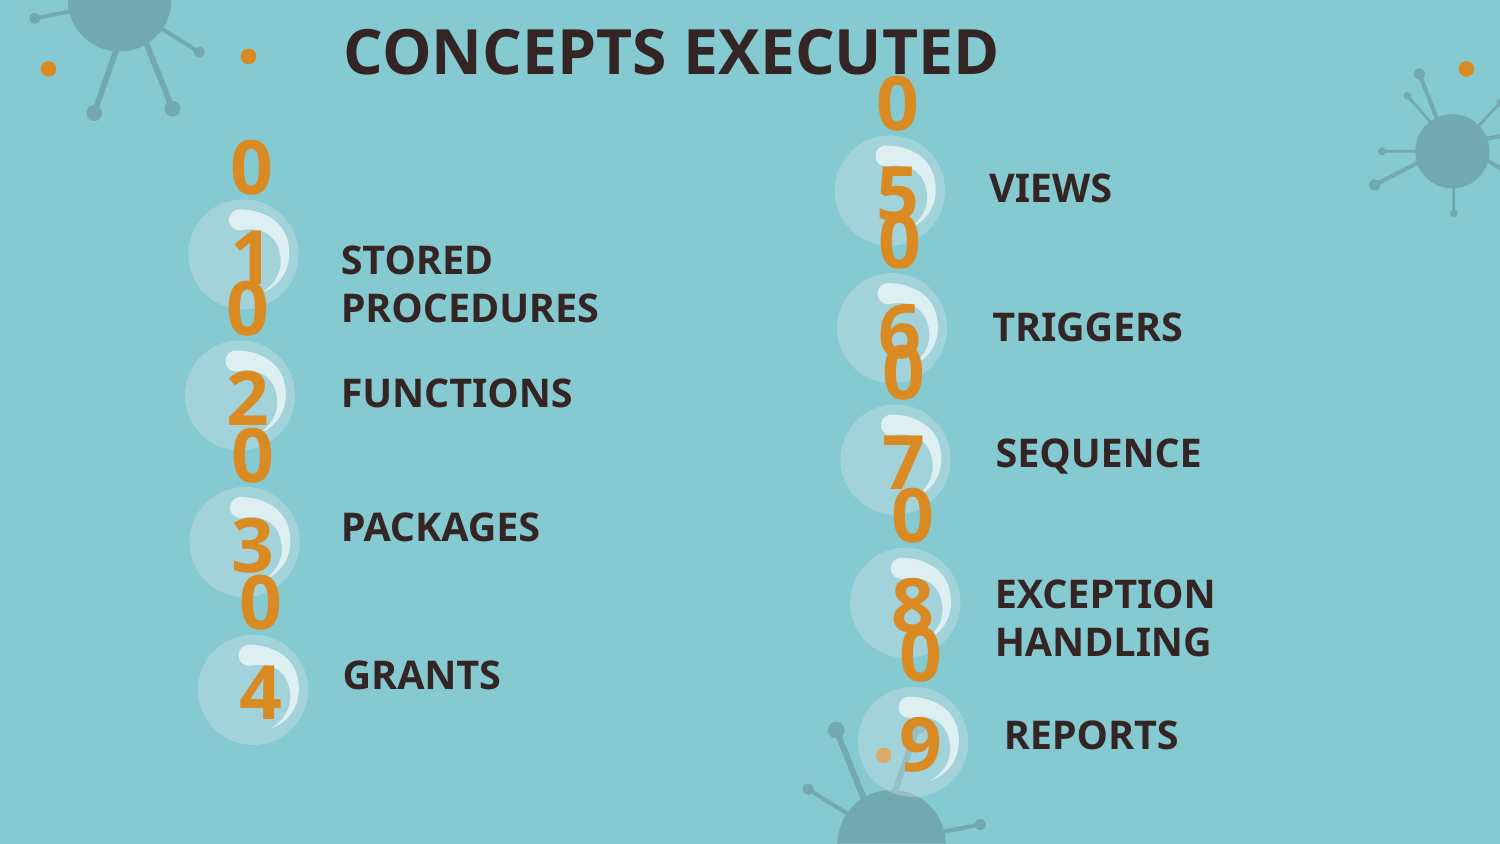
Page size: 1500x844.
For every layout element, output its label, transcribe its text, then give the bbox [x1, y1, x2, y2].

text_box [842, 547, 968, 659]
text_box FUNCTIONS [325, 353, 595, 448]
text_box REPORTS [988, 695, 1258, 789]
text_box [182, 486, 307, 598]
text_box SEQUENCE [980, 412, 1250, 507]
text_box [827, 135, 953, 246]
text_box PACKAGES [325, 486, 595, 581]
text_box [181, 198, 306, 310]
text_box EXCEPTION HANDLING [979, 553, 1412, 648]
title STORED PROCEDURES [325, 220, 750, 315]
text_box VIEWS [974, 148, 1243, 243]
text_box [850, 686, 976, 798]
title CONCEPTS EXECUTED [235, 0, 1109, 91]
text_box GRANTS [327, 635, 565, 729]
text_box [190, 634, 316, 746]
text_box TRIGGERS [977, 287, 1246, 382]
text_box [829, 272, 955, 384]
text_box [177, 340, 303, 451]
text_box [833, 404, 958, 515]
